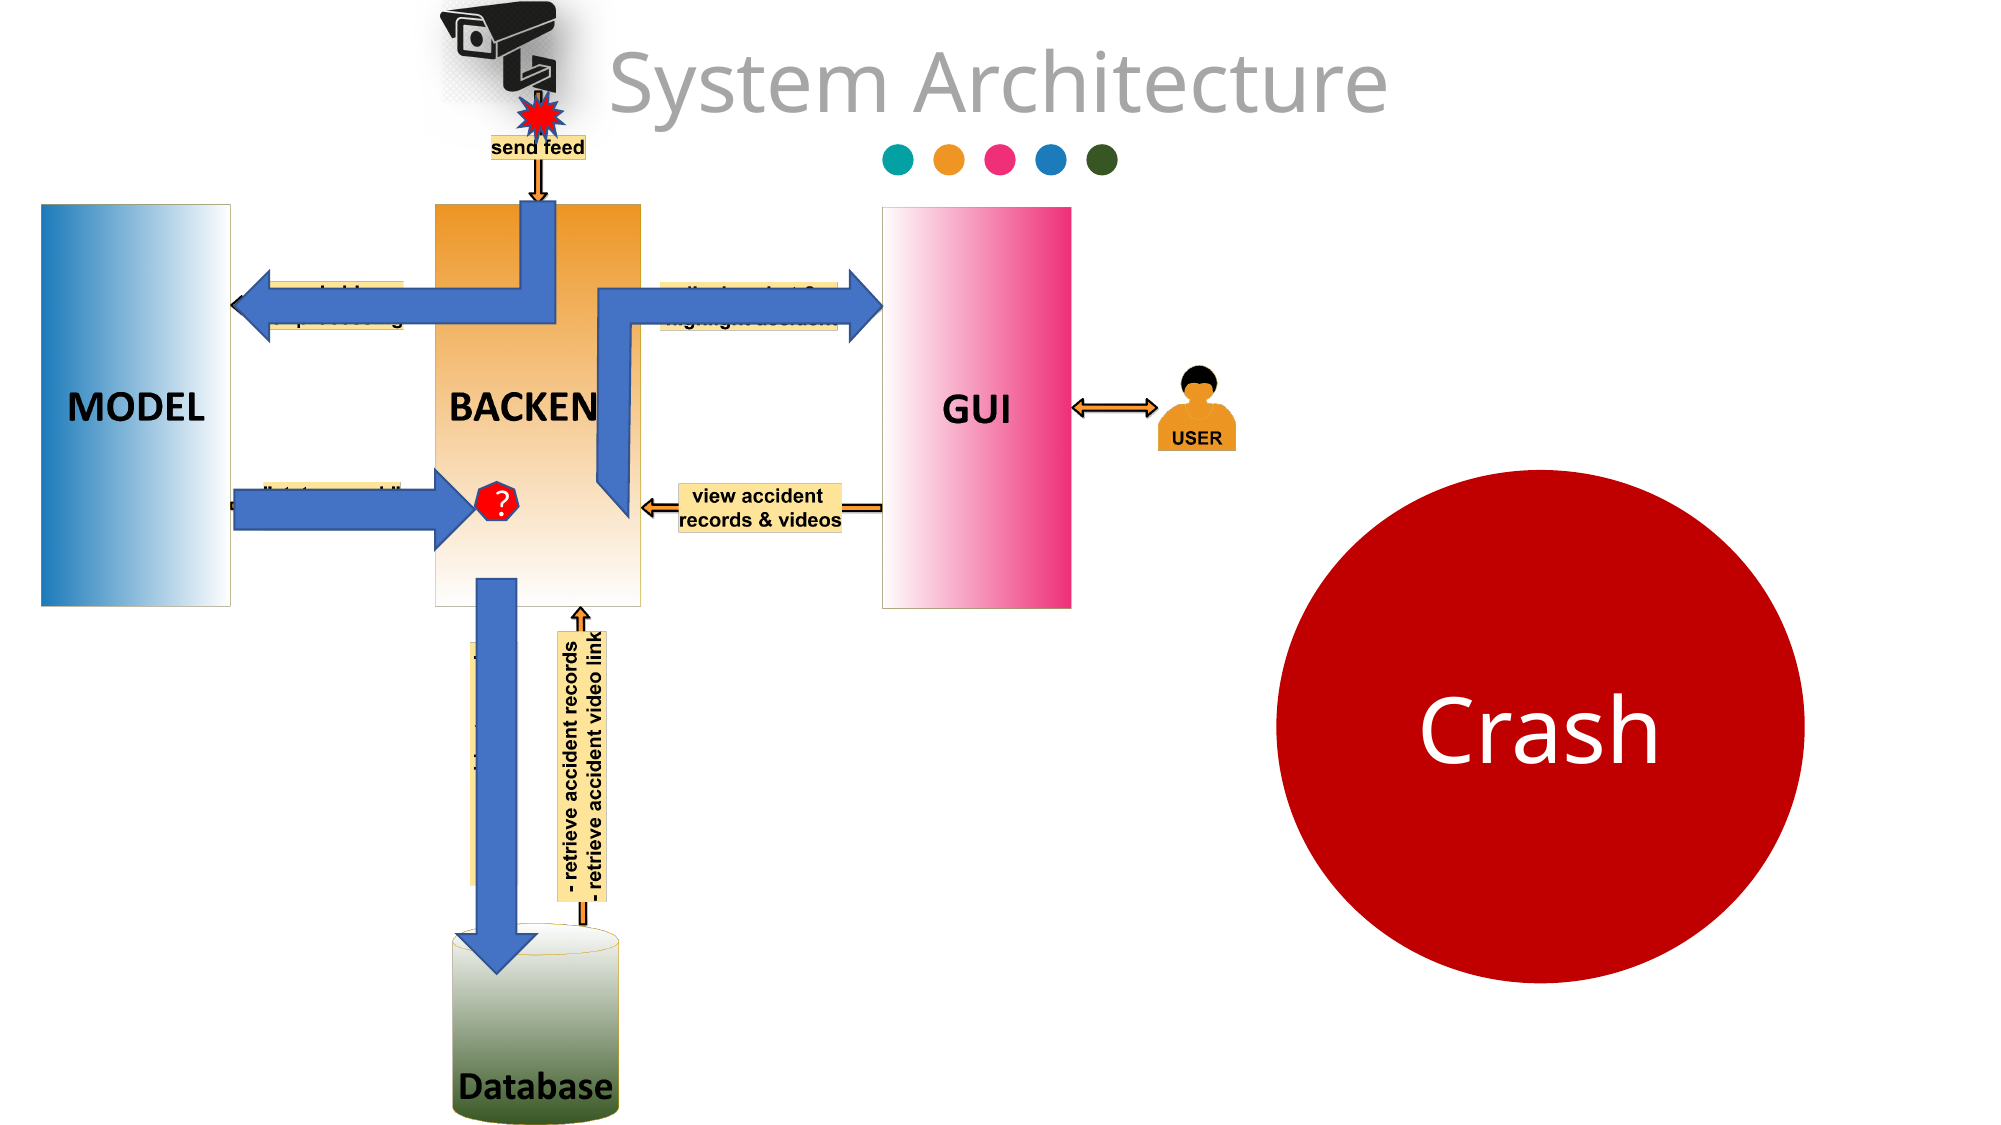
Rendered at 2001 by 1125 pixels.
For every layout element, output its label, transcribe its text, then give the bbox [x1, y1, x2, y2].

text_box Crash [1275, 468, 1806, 985]
text_box System Architecture [1236, 21, 1597, 137]
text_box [41, 0, 1236, 1125]
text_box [882, 144, 1118, 176]
